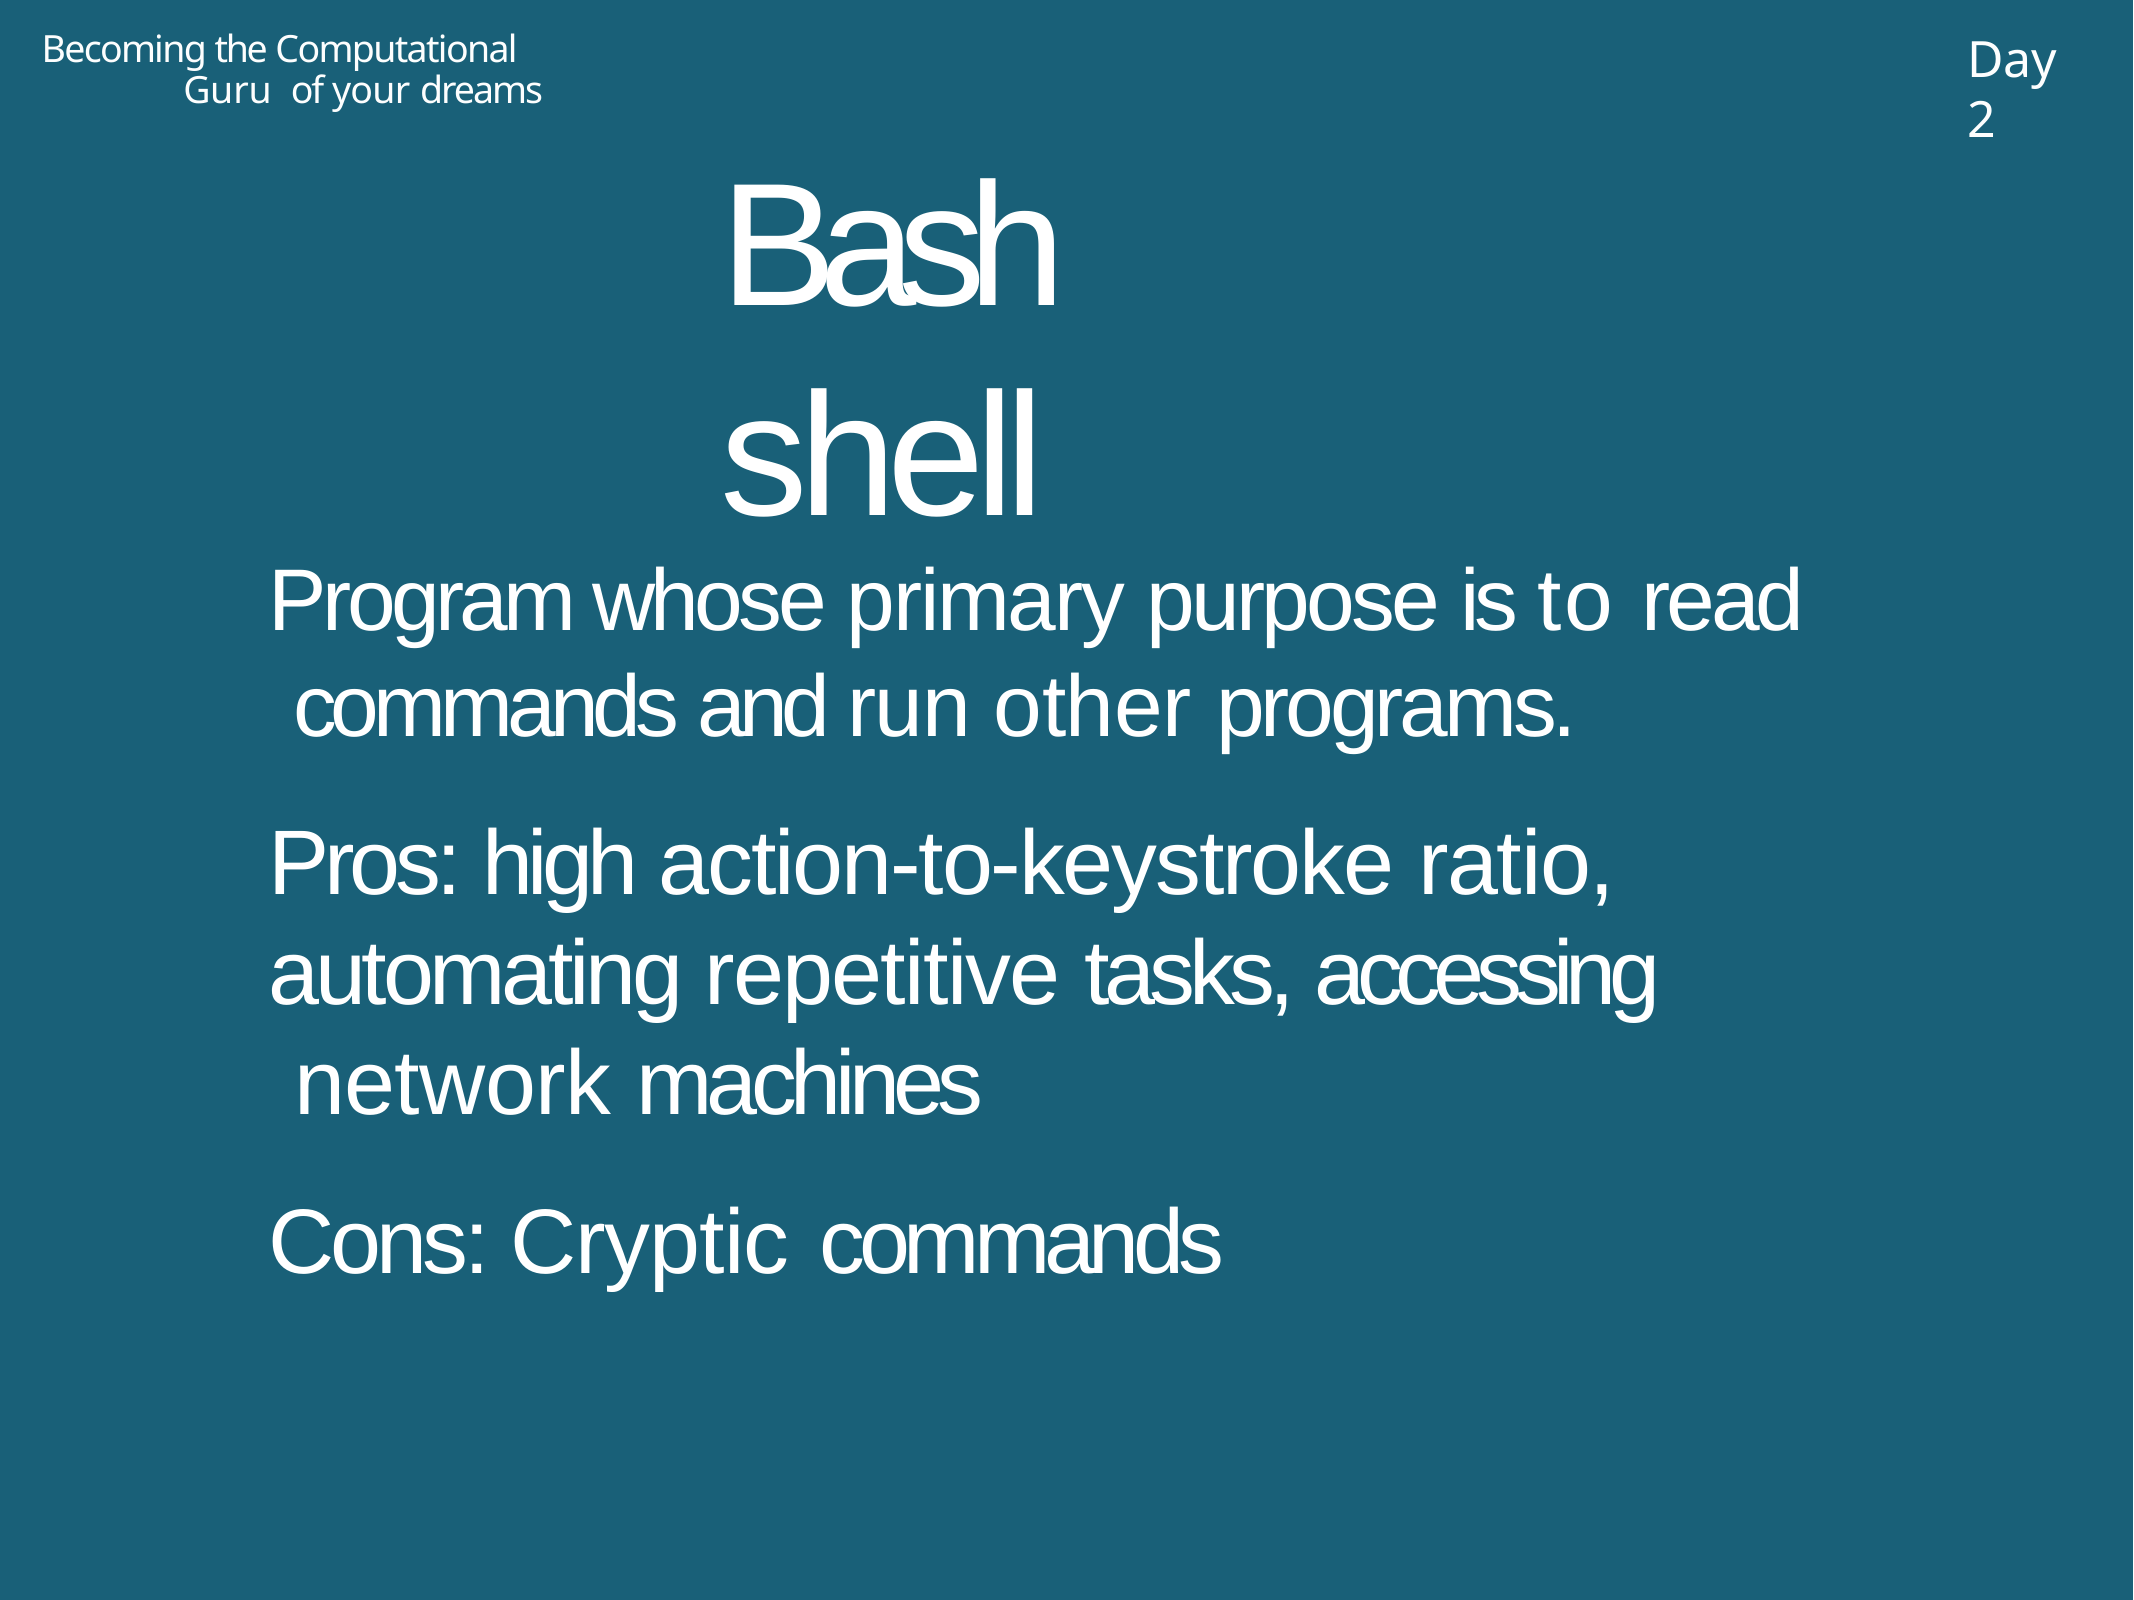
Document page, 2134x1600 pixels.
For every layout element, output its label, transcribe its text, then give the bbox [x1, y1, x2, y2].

text_box Bash shell [718, 128, 1415, 541]
text_box Becoming the Computational Guru of your dreams [39, 21, 579, 112]
text_box Program whose primary purpose is to read commands and run other programs. Pros: high action-to-keystroke ratio, automating repetitive tasks, accessing network machines Cons: Cryptic commands [266, 541, 1804, 1292]
text_box Day 2 [1965, 24, 2090, 147]
